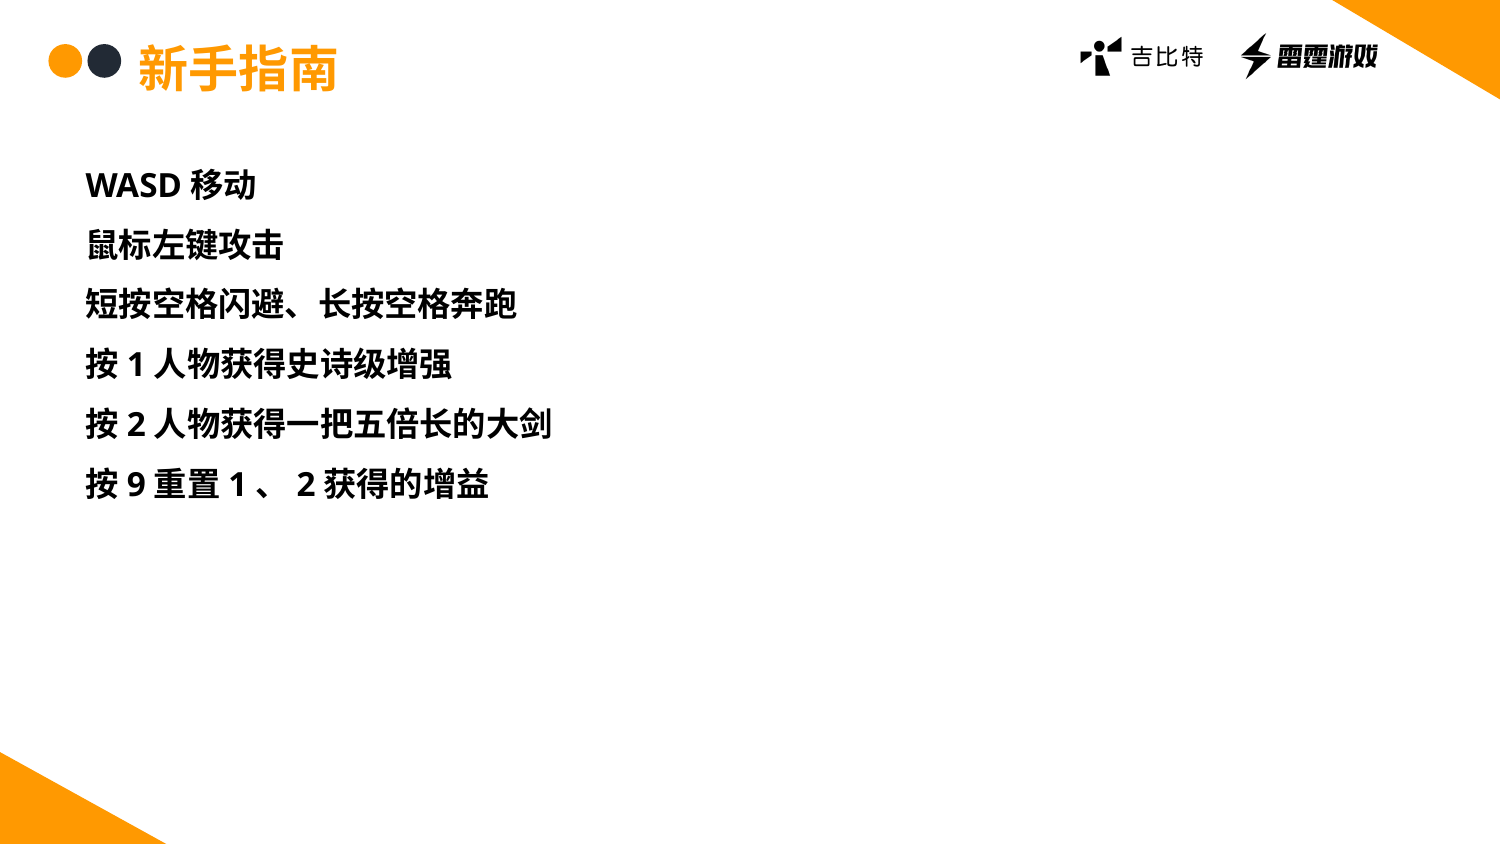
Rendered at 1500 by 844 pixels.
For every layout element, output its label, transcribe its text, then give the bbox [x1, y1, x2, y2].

picture [1065, 28, 1393, 84]
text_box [39, 7, 439, 97]
text_box WASD移动 鼠标左键攻击 短按空格闪避、长按空格奔跑 按1人物获得史诗级增强 按2人物获得一把五倍长的大剑 按9重置1、2获得的增益 [70, 136, 1484, 511]
